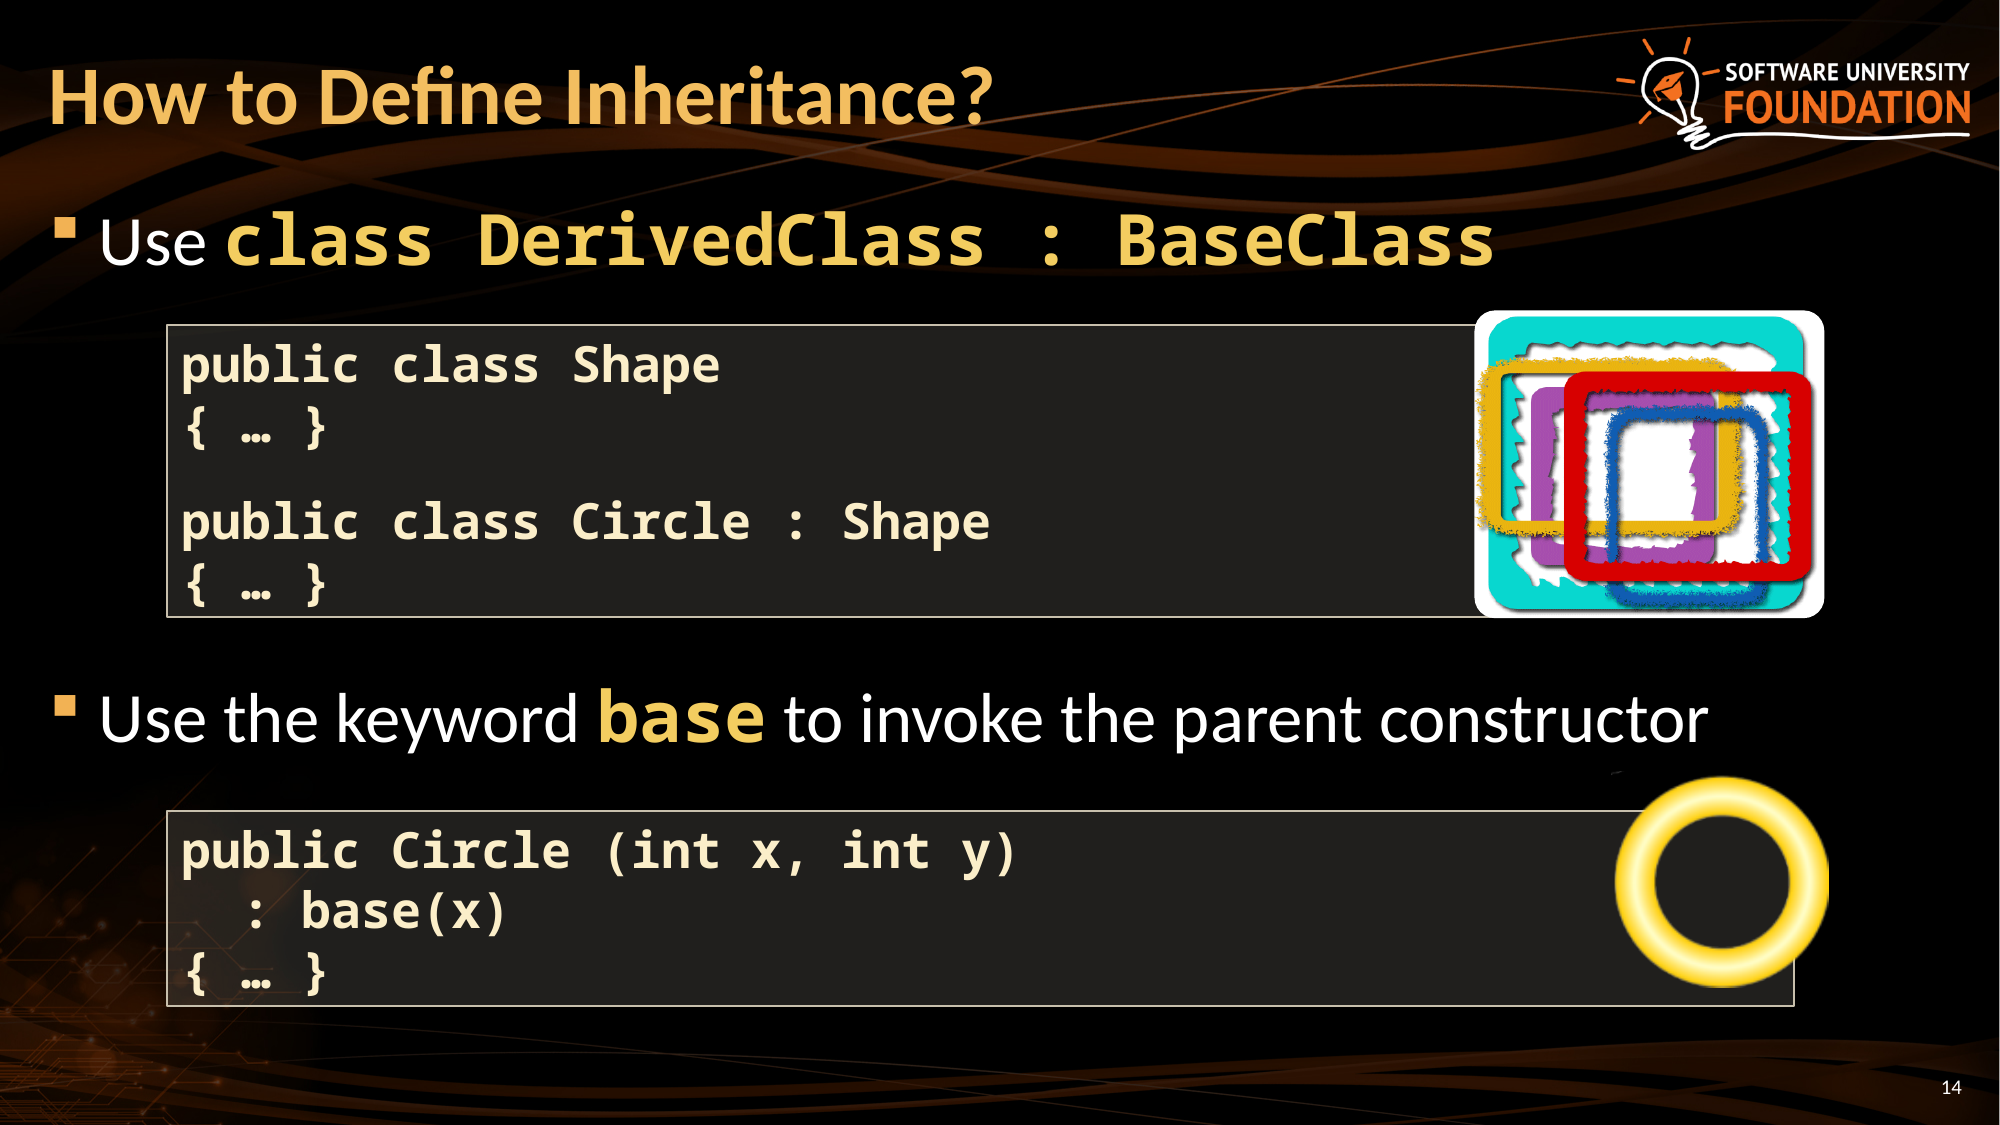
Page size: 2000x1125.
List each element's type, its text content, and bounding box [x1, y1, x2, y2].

list Use class DerivedClass : BaseClass Use the keyword base to invoke the parent constructor [31, 188, 1968, 1103]
text_box public class Shape { … } public class Circle : Shape { … } [166, 324, 1474, 618]
picture [0, 0, 2000, 1125]
text_box public Circle (int x, int y) : base(x) { … } [166, 811, 1795, 1006]
title How to Define Inheritance? [30, 6, 1602, 189]
